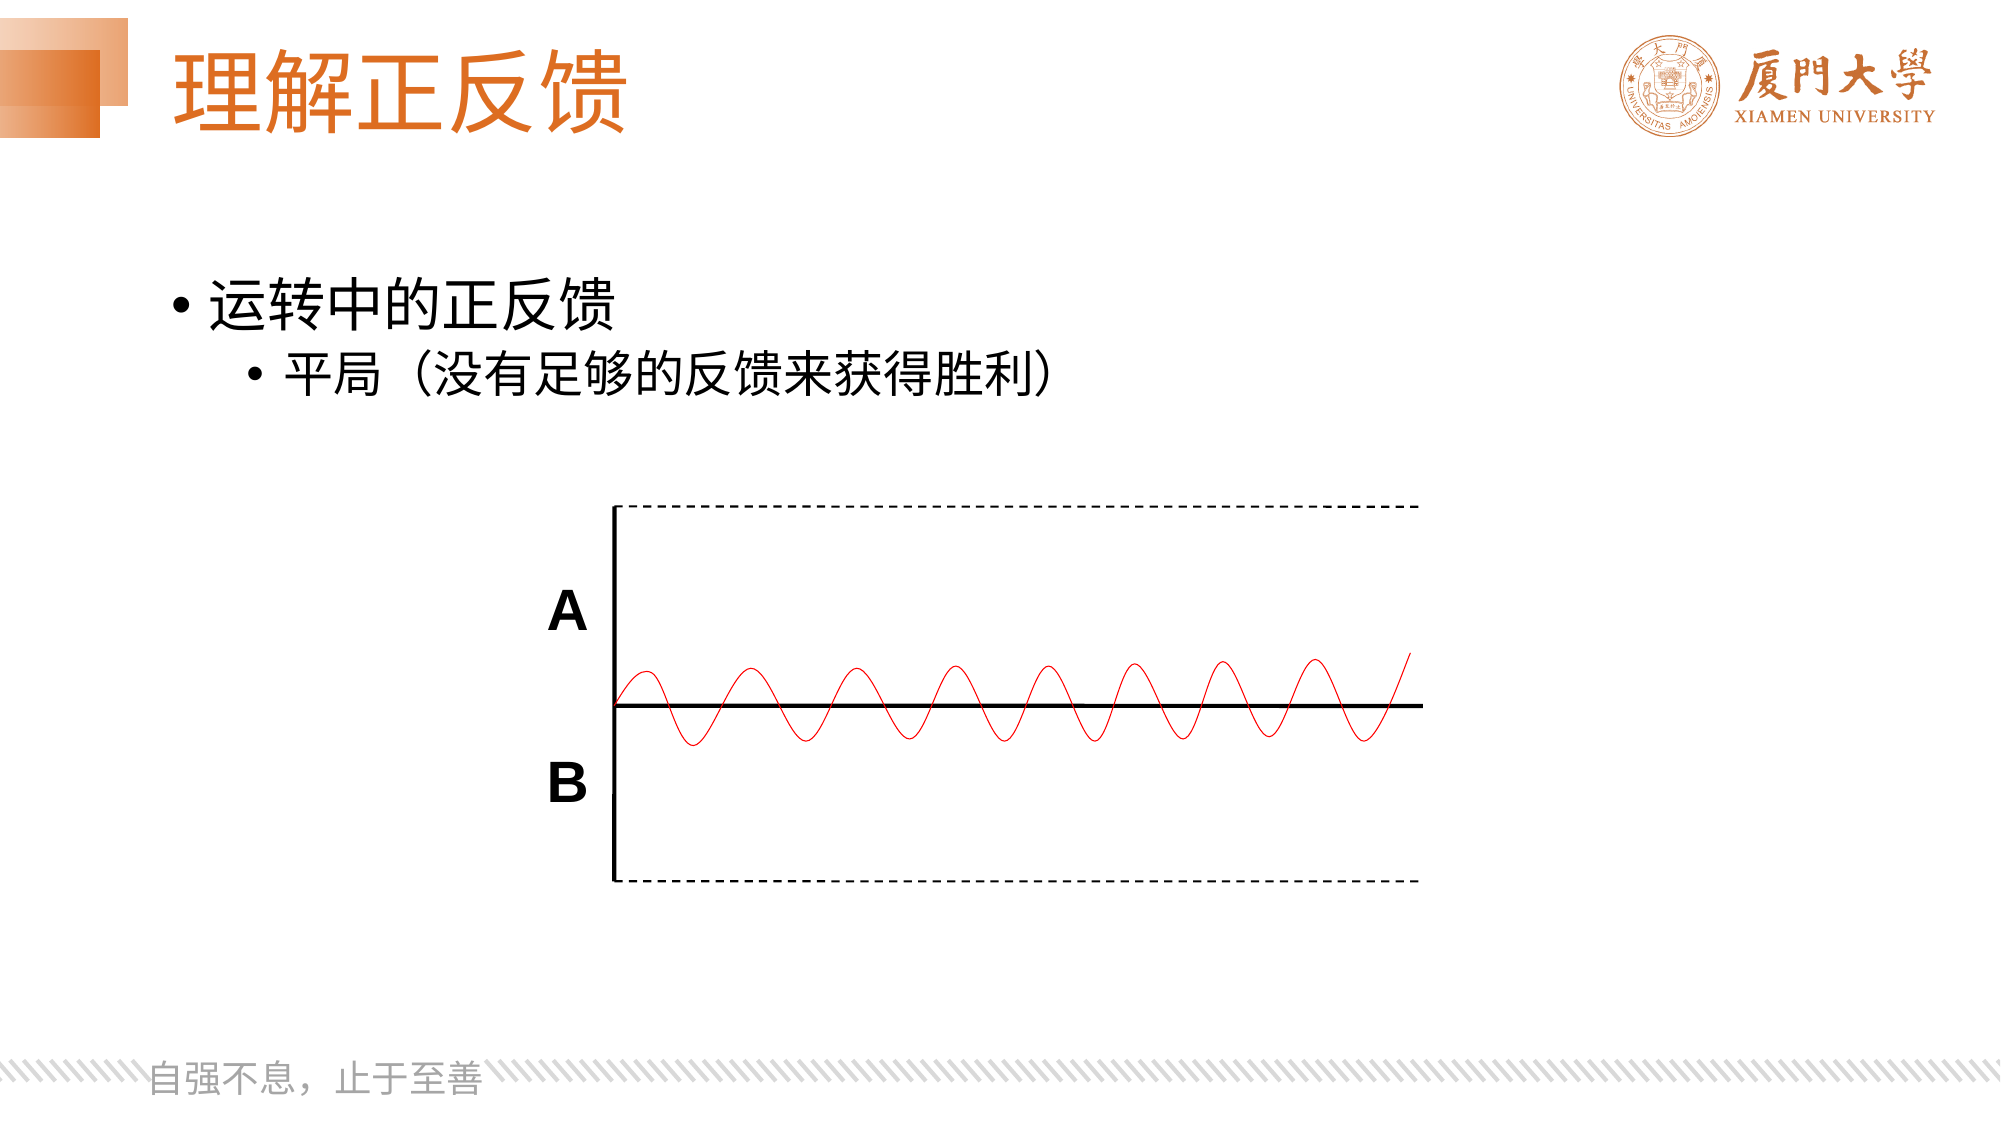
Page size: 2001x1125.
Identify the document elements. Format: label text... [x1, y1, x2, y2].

title 理解正反馈 [156, 16, 1882, 177]
text_box B [531, 737, 604, 822]
text_box [1247, 706, 1290, 738]
list 运转中的正反馈 平局（没有足够的反馈来获得胜利） [156, 268, 1882, 996]
text_box [668, 706, 723, 747]
text_box [778, 706, 832, 742]
text_box A [531, 565, 604, 650]
text_box [1341, 706, 1390, 742]
text_box [980, 706, 1027, 742]
text_box [884, 706, 933, 740]
text_box [1160, 706, 1202, 740]
text_box [1072, 706, 1115, 742]
text_box [613, 652, 1411, 707]
